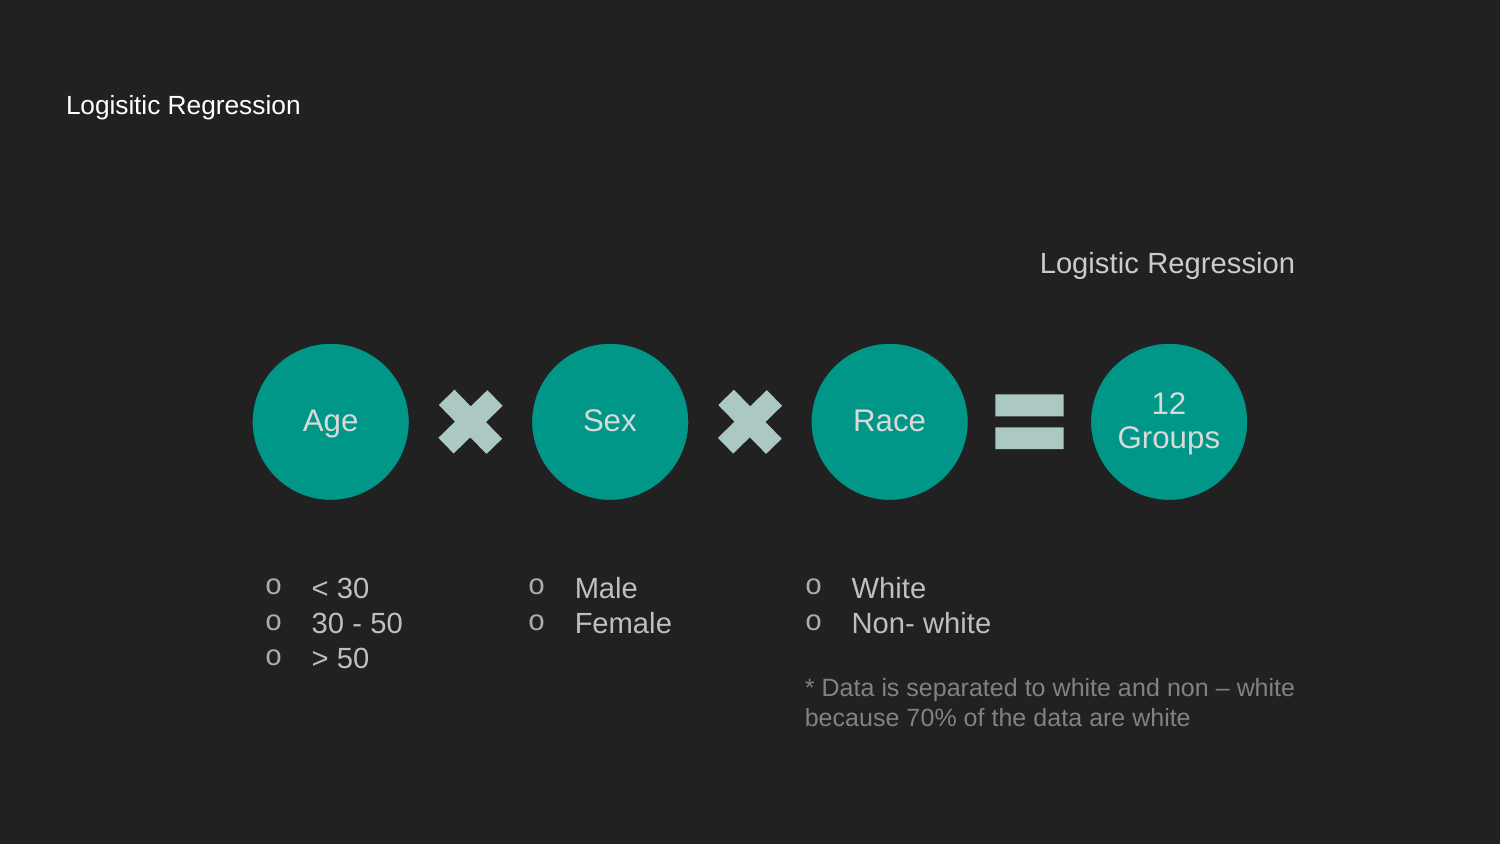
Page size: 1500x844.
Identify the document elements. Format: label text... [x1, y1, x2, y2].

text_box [249, 88, 1251, 756]
title Logisitic Regression [51, 72, 1449, 167]
text_box * Data is separated to white and non – white because 70% of the data are white [1254, 663, 1329, 739]
text_box Logistic Regression [1254, 236, 1350, 287]
